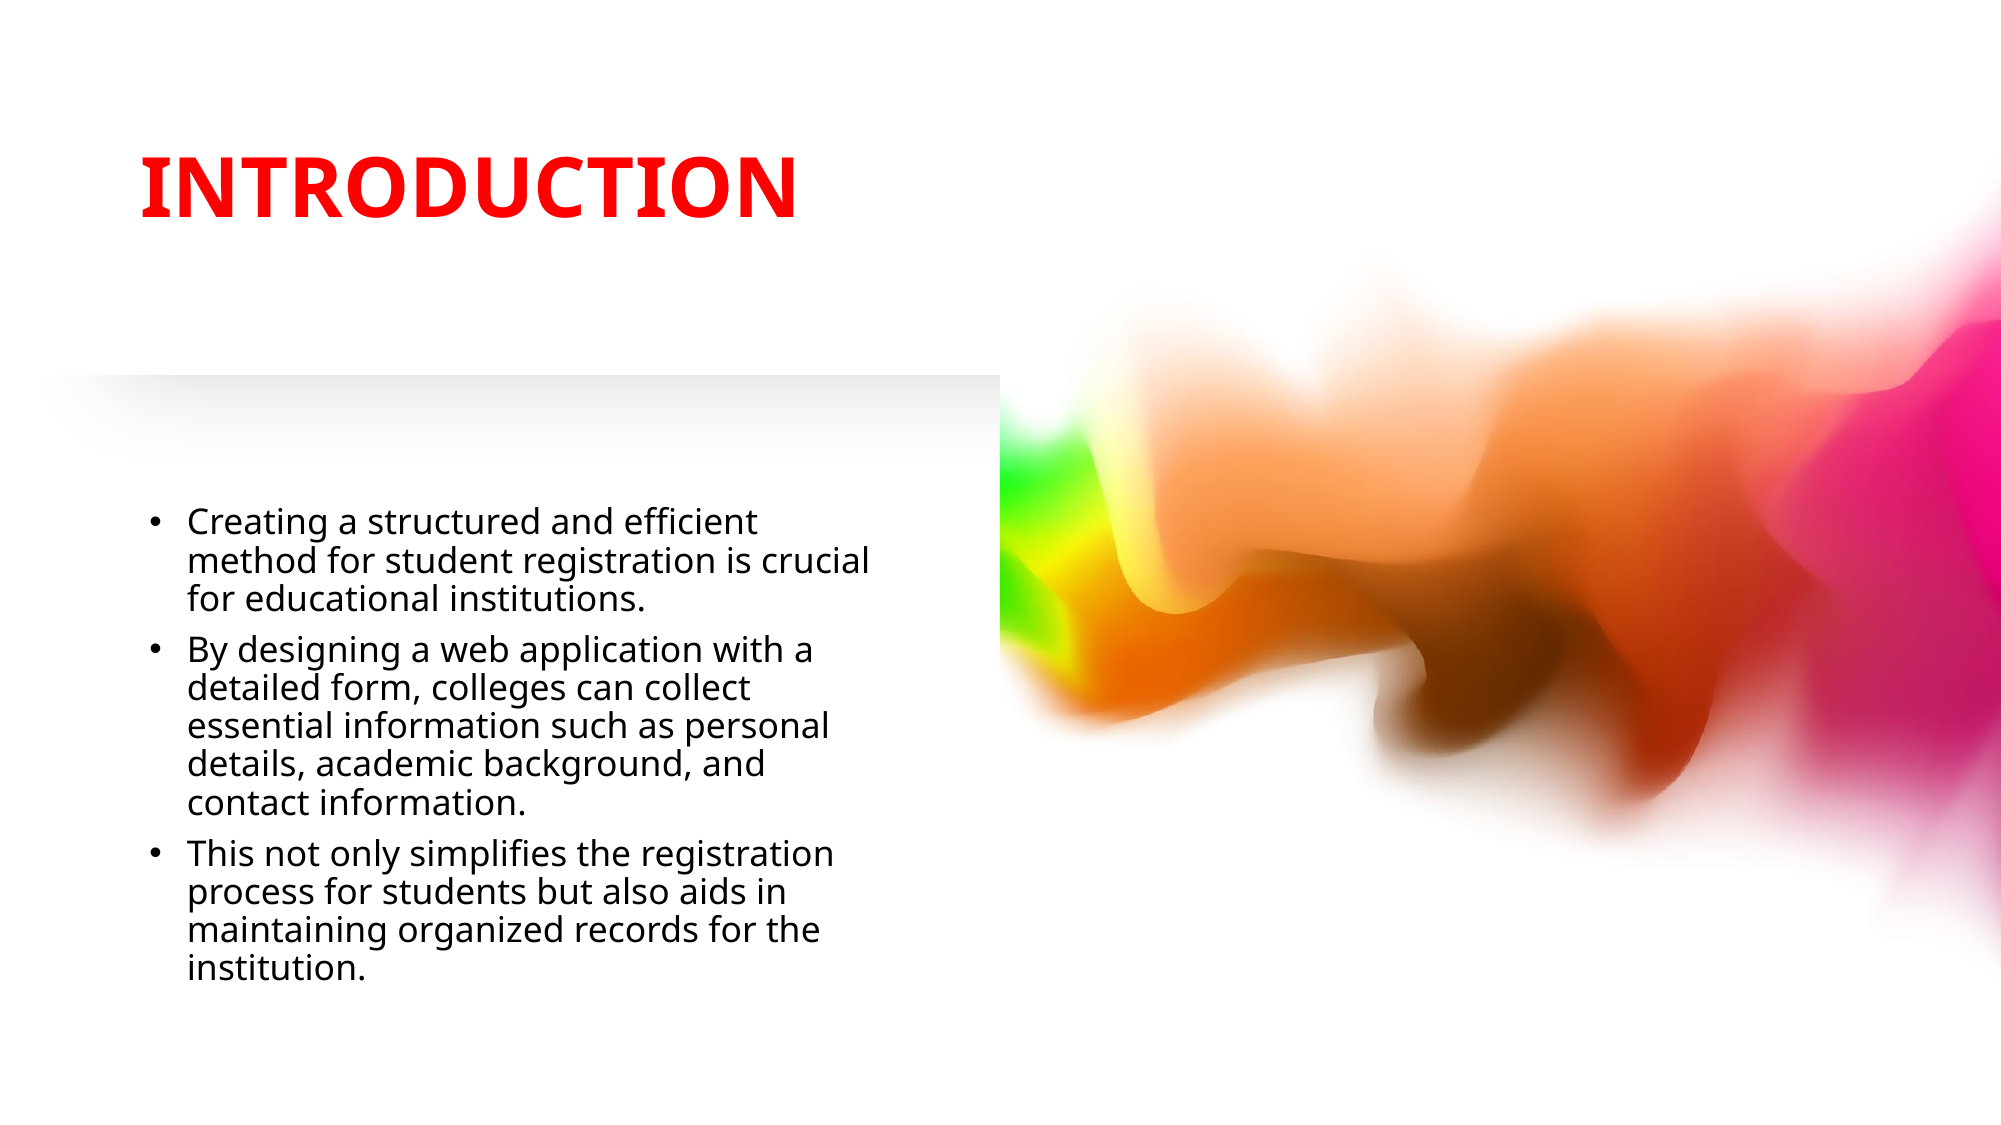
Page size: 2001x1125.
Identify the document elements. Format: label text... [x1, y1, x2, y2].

list Creating a structured and efficient method for student registration is crucial for educational institutions. By designing a web application with a detailed form, colleges can collect essential information such as personal details, academic background, and contact information. This not only simplifies the registration process for students but also aids in maintaining organized records for the institution. [124, 450, 888, 1043]
text_box [0, 376, 999, 1125]
title INTRODUCTION [124, 57, 888, 324]
text_box [0, 0, 999, 376]
picture [999, 0, 2001, 1125]
